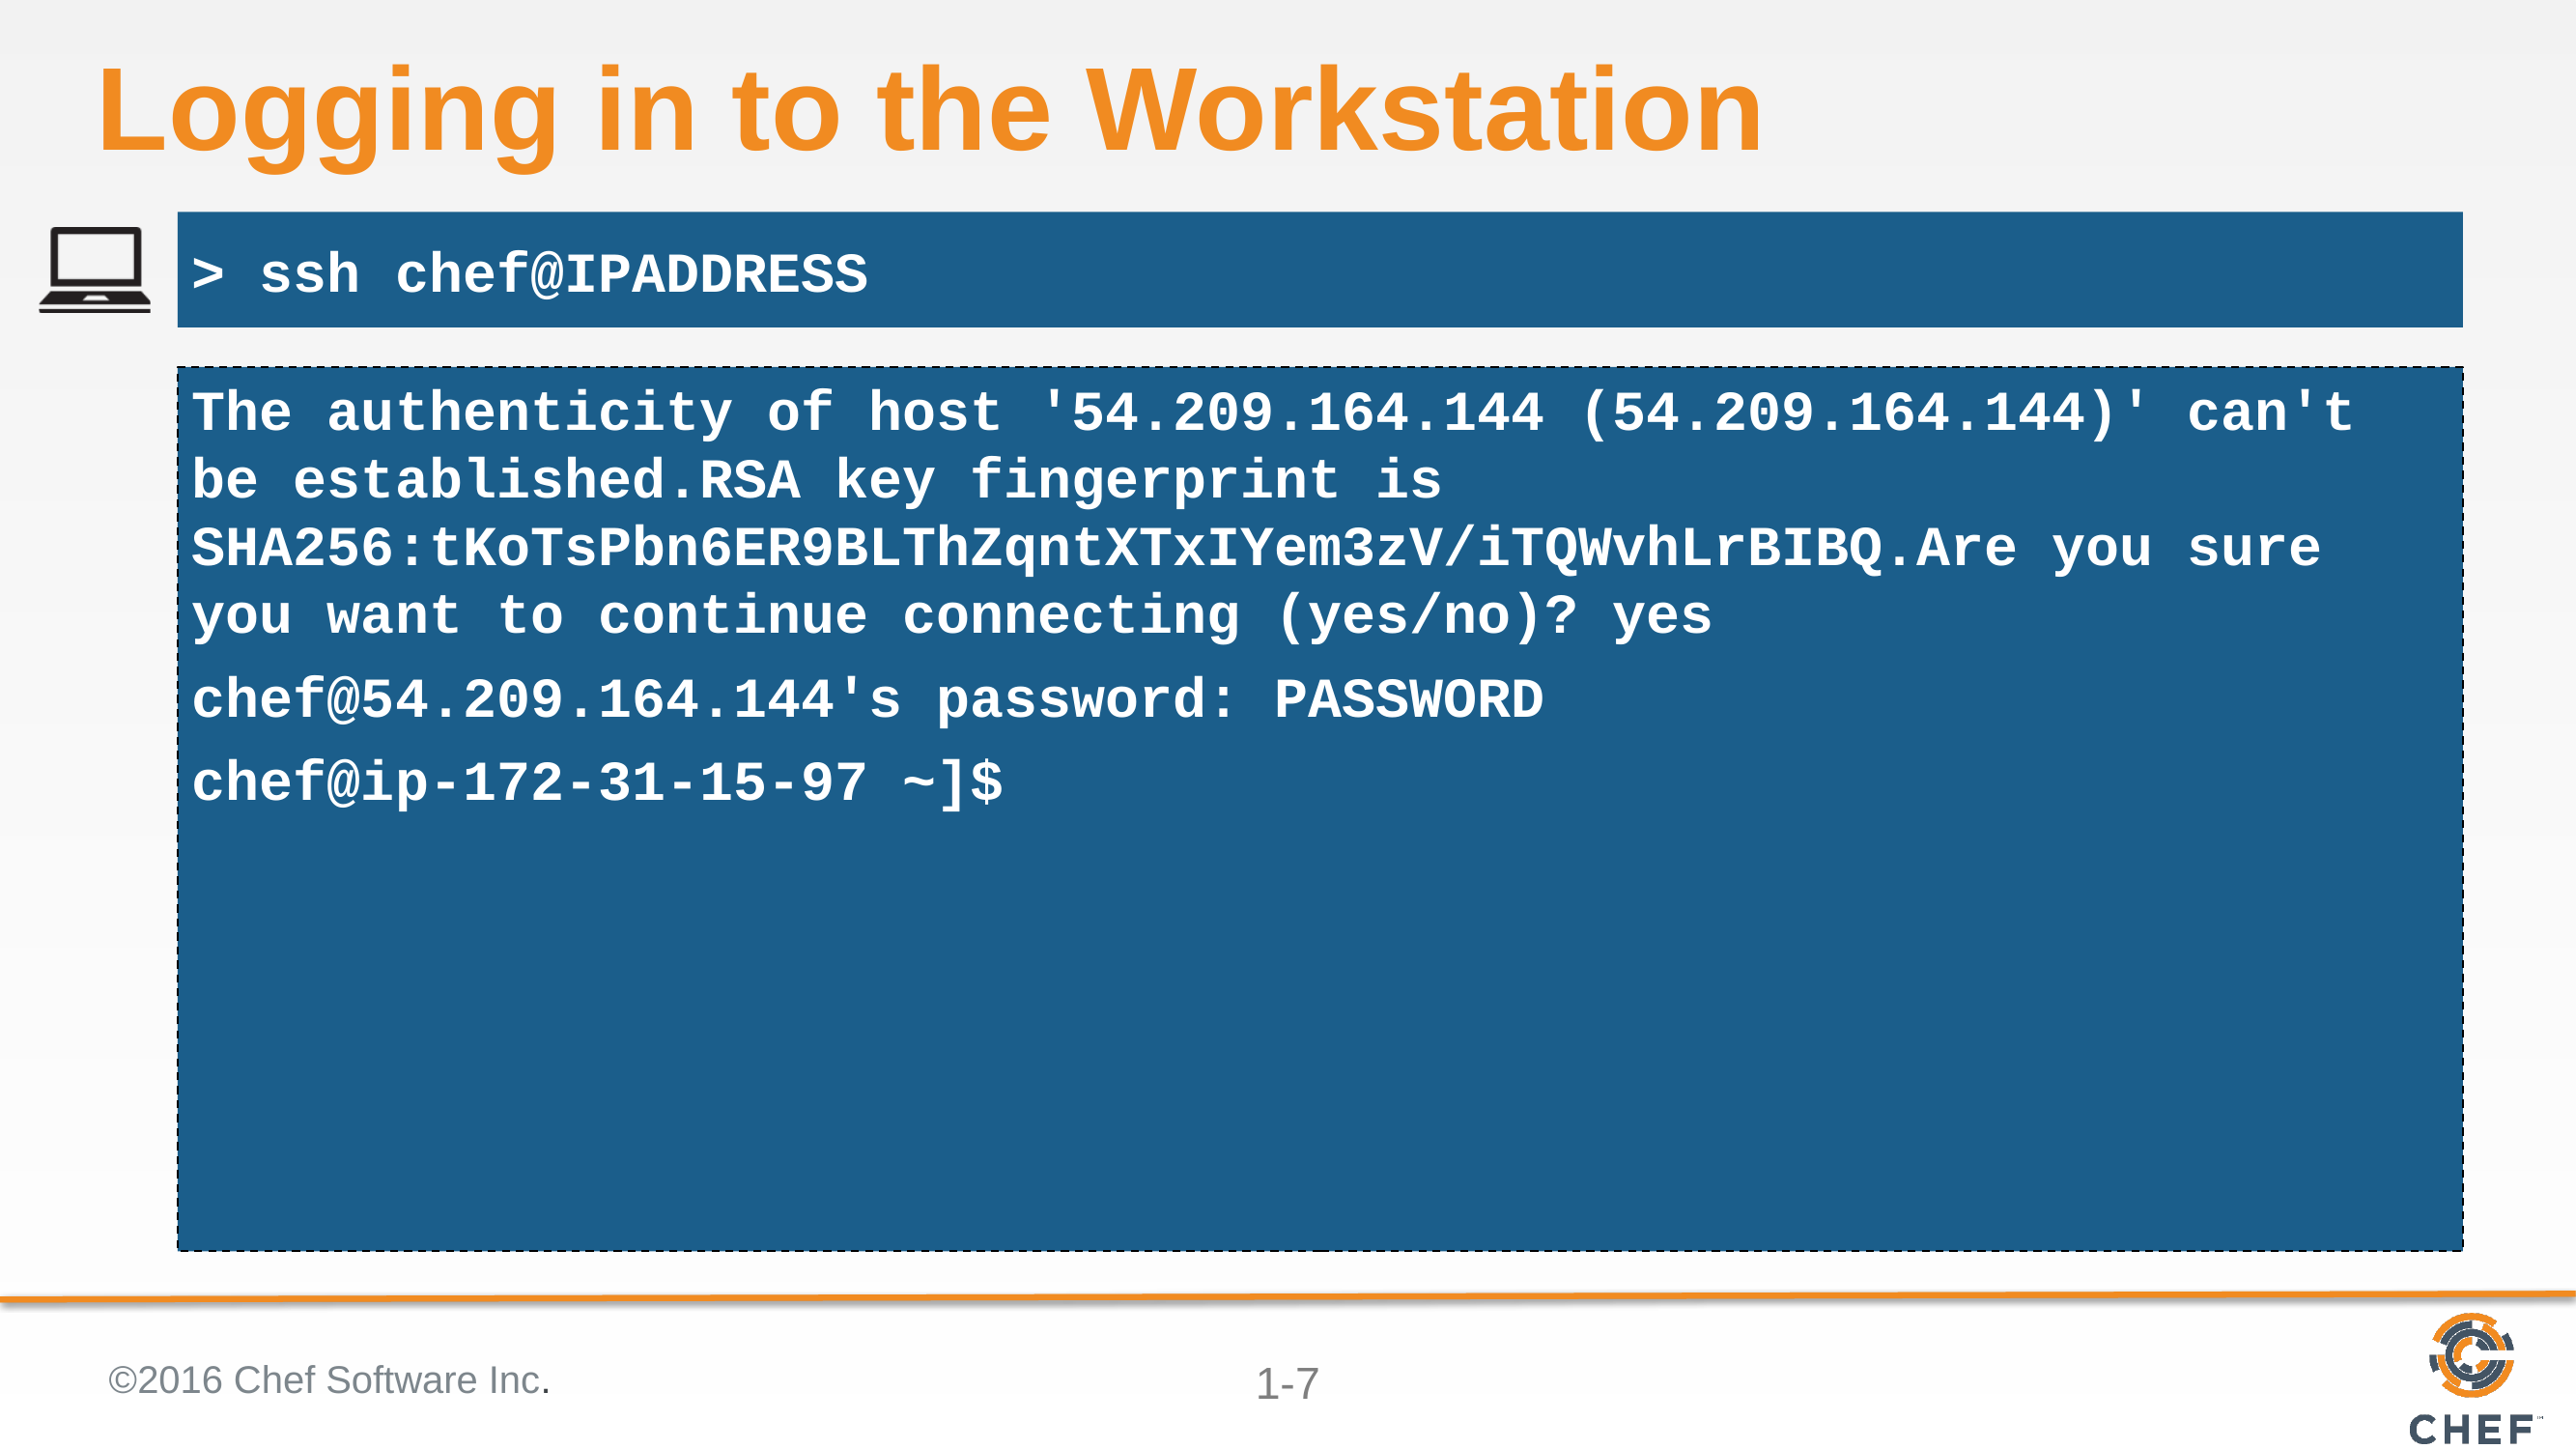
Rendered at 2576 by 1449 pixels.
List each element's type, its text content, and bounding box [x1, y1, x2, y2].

list > ssh chef@IPADDRESS [177, 212, 2463, 327]
picture [2399, 1297, 2551, 1449]
list The authenticity of host '54.209.164.144 (54.209.164.144)' can't be established.RSA key fingerprint is SHA256:tKoTsPbn6ER9BLThZqntXTxIYem3zV/iTQWvhLrBIBQ.Are you sure you want to continue connecting (yes/no)? yes chef@54.209.164.144's password: PASSWORD chef@ip-172-31-15-97 ~]$ [177, 366, 2464, 1252]
title Logging in to the Workstation [96, 48, 2463, 180]
